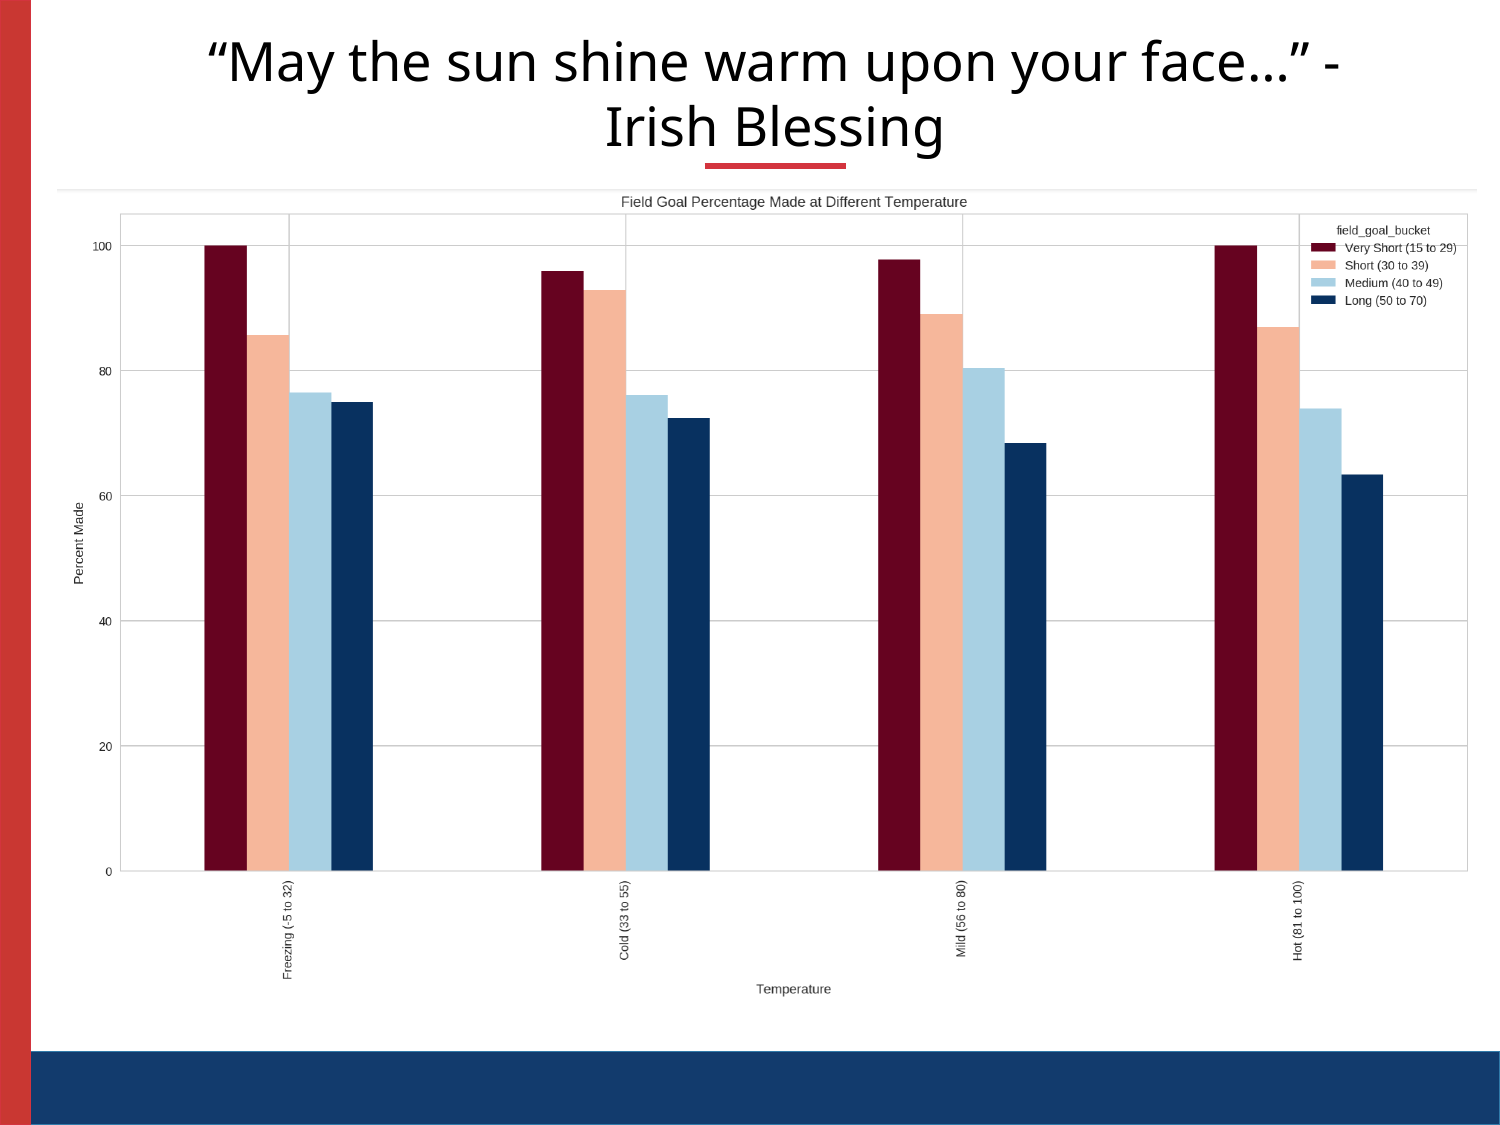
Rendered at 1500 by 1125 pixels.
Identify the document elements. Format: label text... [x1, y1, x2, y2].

text_box “May the sun shine warm upon your face…” - Irish Blessing [150, 12, 1400, 138]
picture [56, 189, 1477, 1000]
text_box [31, 1051, 1500, 1125]
text_box [0, 0, 31, 1125]
